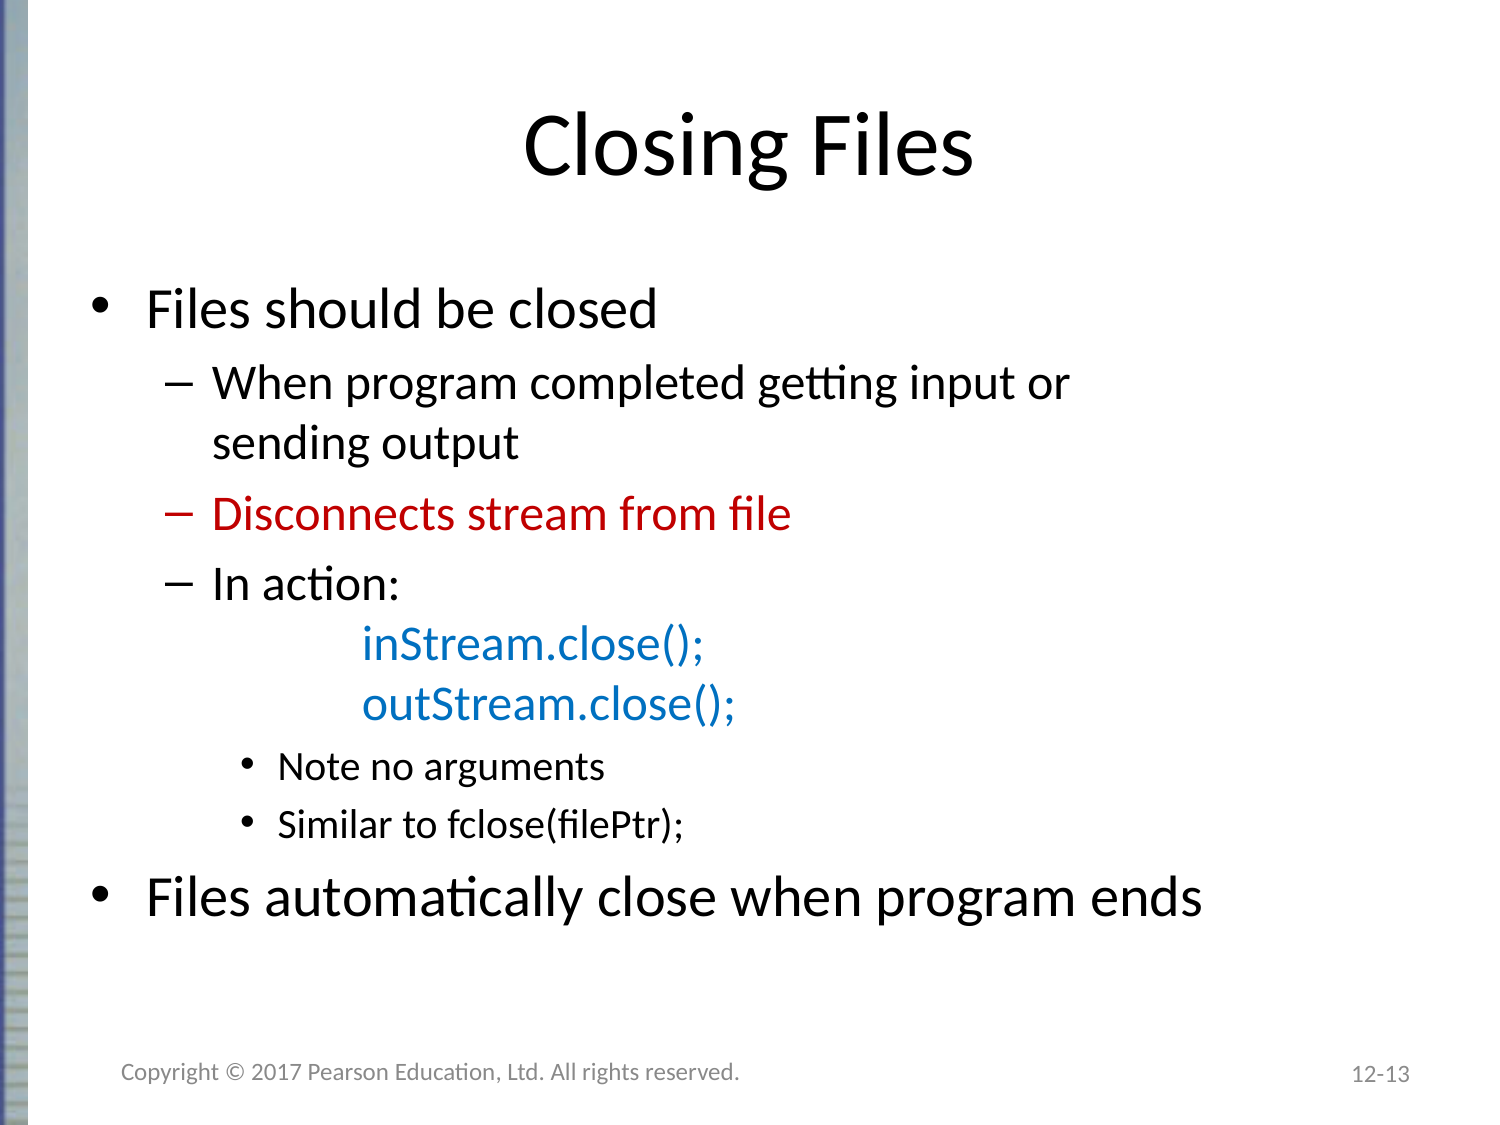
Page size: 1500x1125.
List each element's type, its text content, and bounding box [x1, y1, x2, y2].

picture [0, 0, 28, 1125]
slide_number 12-13 [1074, 1042, 1425, 1103]
list Files should be closed When program completed getting input or sending output Disconnects stream from file In action: inStream.close(); outStream.close(); Note no arguments Similar to fclose(filePtr); Files automatically close when program ends [75, 262, 1425, 1005]
title Closing Files [75, 45, 1425, 233]
footer Copyright © 2017 Pearson Education, Ltd. All rights reserved. [75, 1040, 788, 1100]
